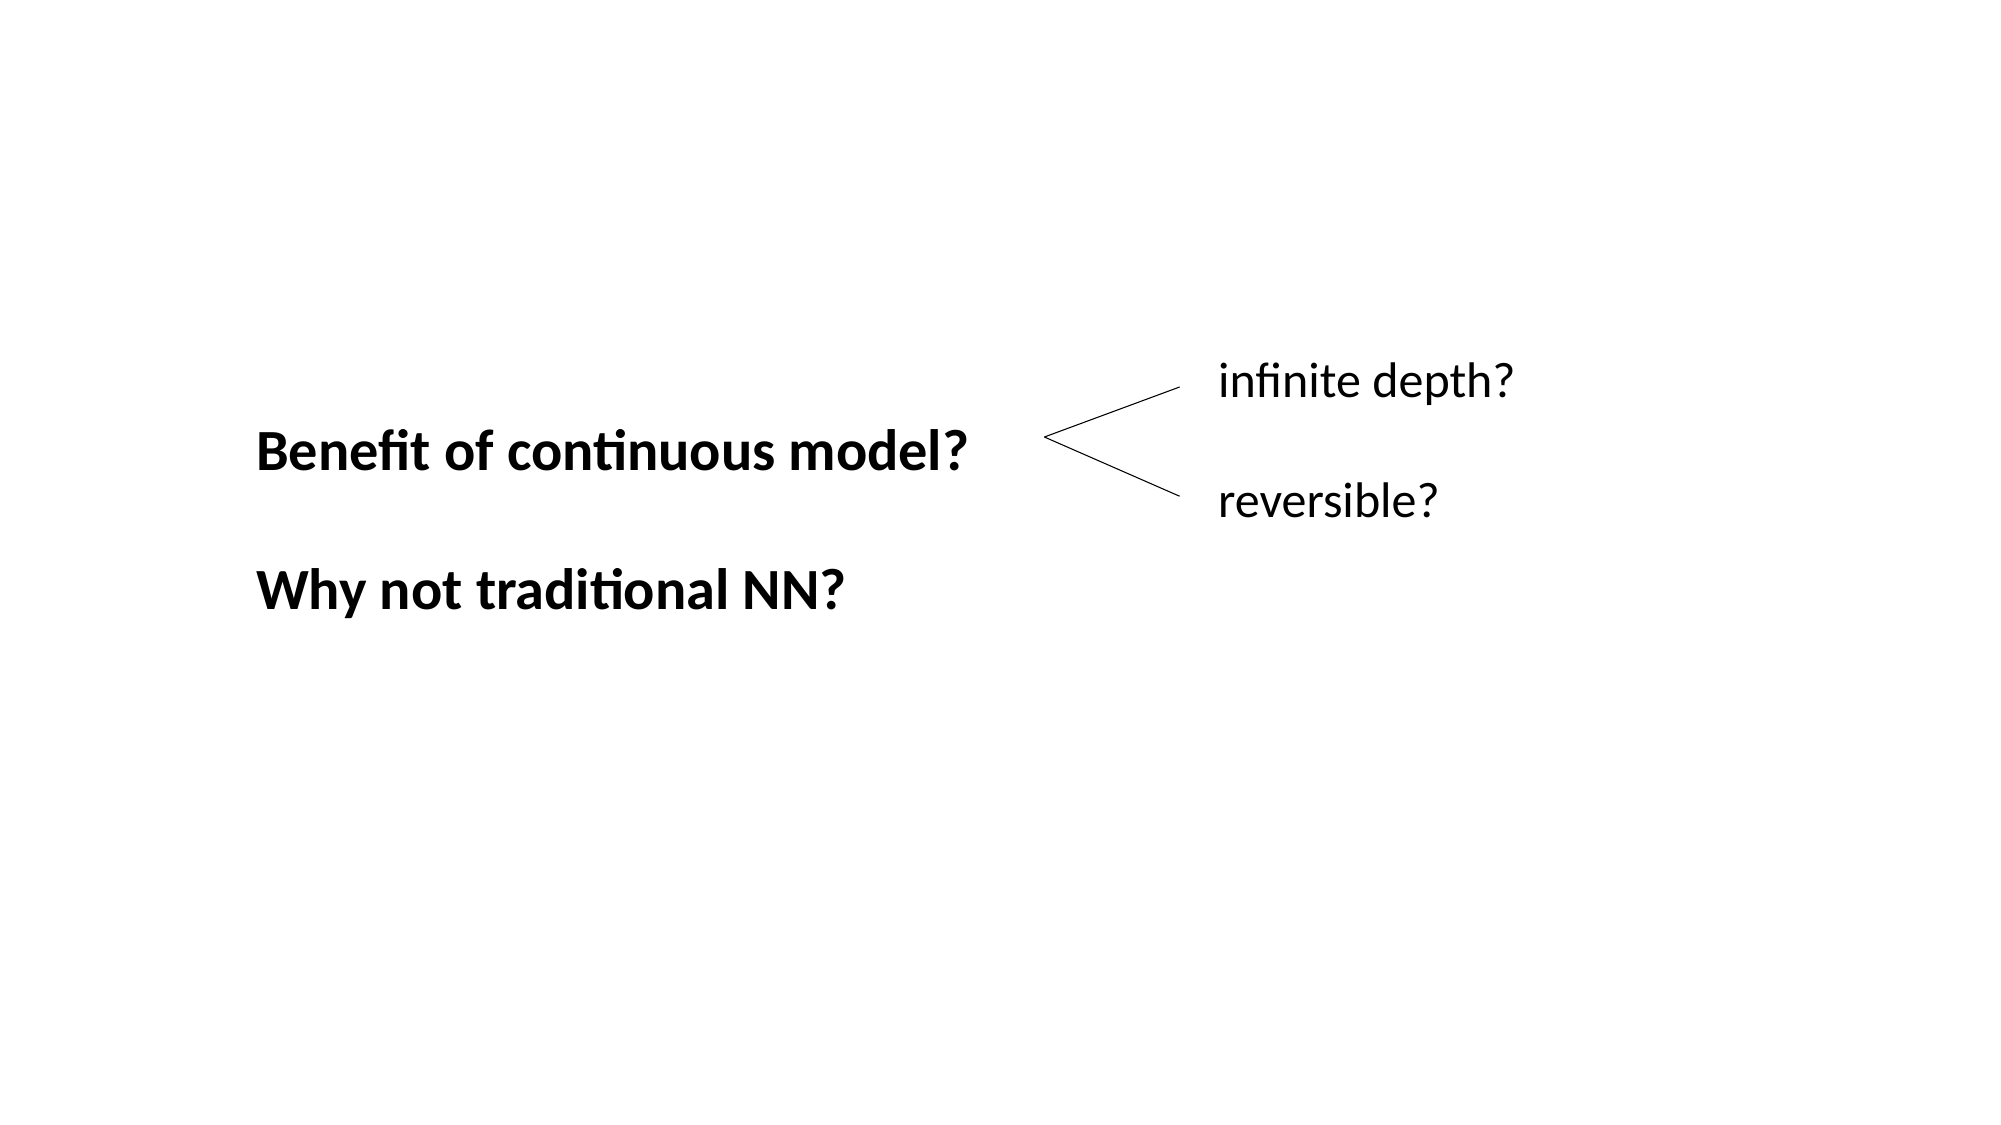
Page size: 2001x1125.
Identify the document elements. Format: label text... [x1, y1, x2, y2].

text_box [1044, 436, 1180, 497]
text_box infinite depth? reversible? [1203, 340, 1531, 536]
text_box Benefit of continuous model? Why not traditional NN? [241, 404, 1313, 629]
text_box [1044, 387, 1180, 436]
